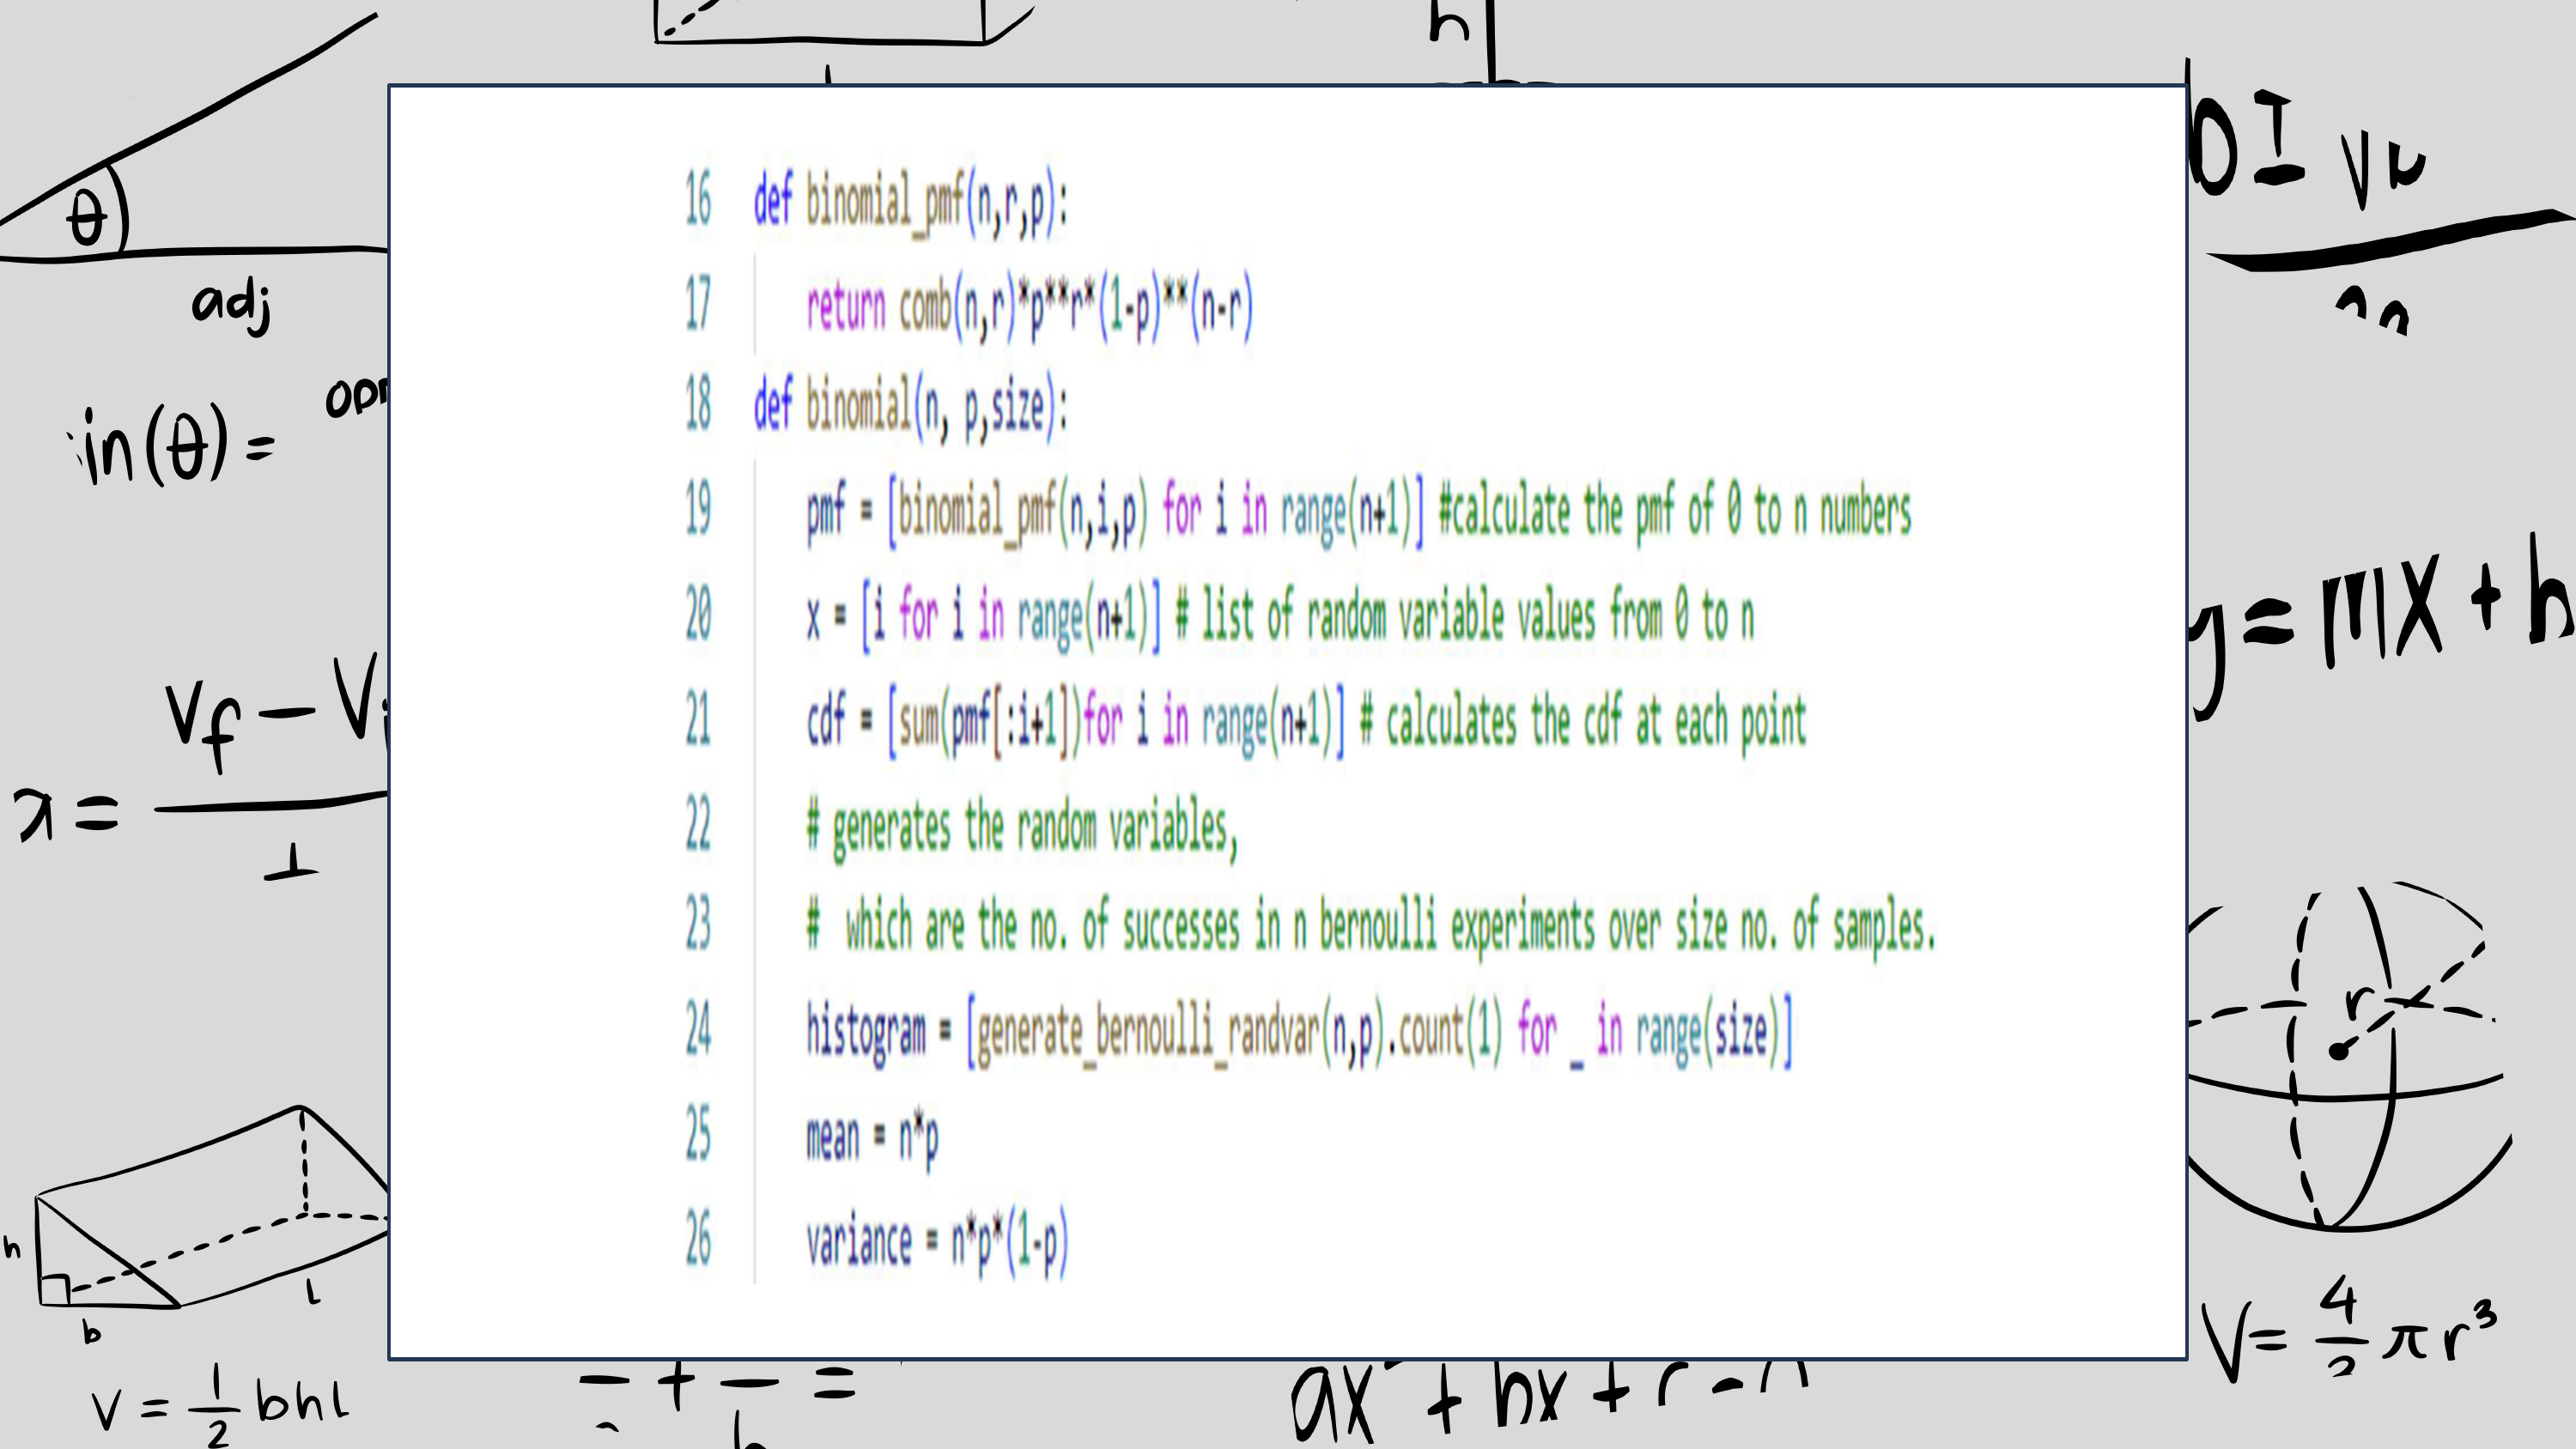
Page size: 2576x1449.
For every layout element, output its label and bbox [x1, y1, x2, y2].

text_box [1978, 0, 2576, 397]
text_box [0, 0, 409, 528]
text_box [3, 1105, 414, 1449]
text_box [2189, 527, 2576, 723]
text_box [2189, 870, 2542, 1396]
text_box [570, 1361, 902, 1449]
text_box [1287, 1361, 1810, 1449]
text_box [387, 83, 2189, 1361]
text_box [1296, 0, 1645, 83]
text_box [619, 0, 1038, 83]
text_box [0, 650, 387, 921]
picture [673, 146, 1954, 1284]
